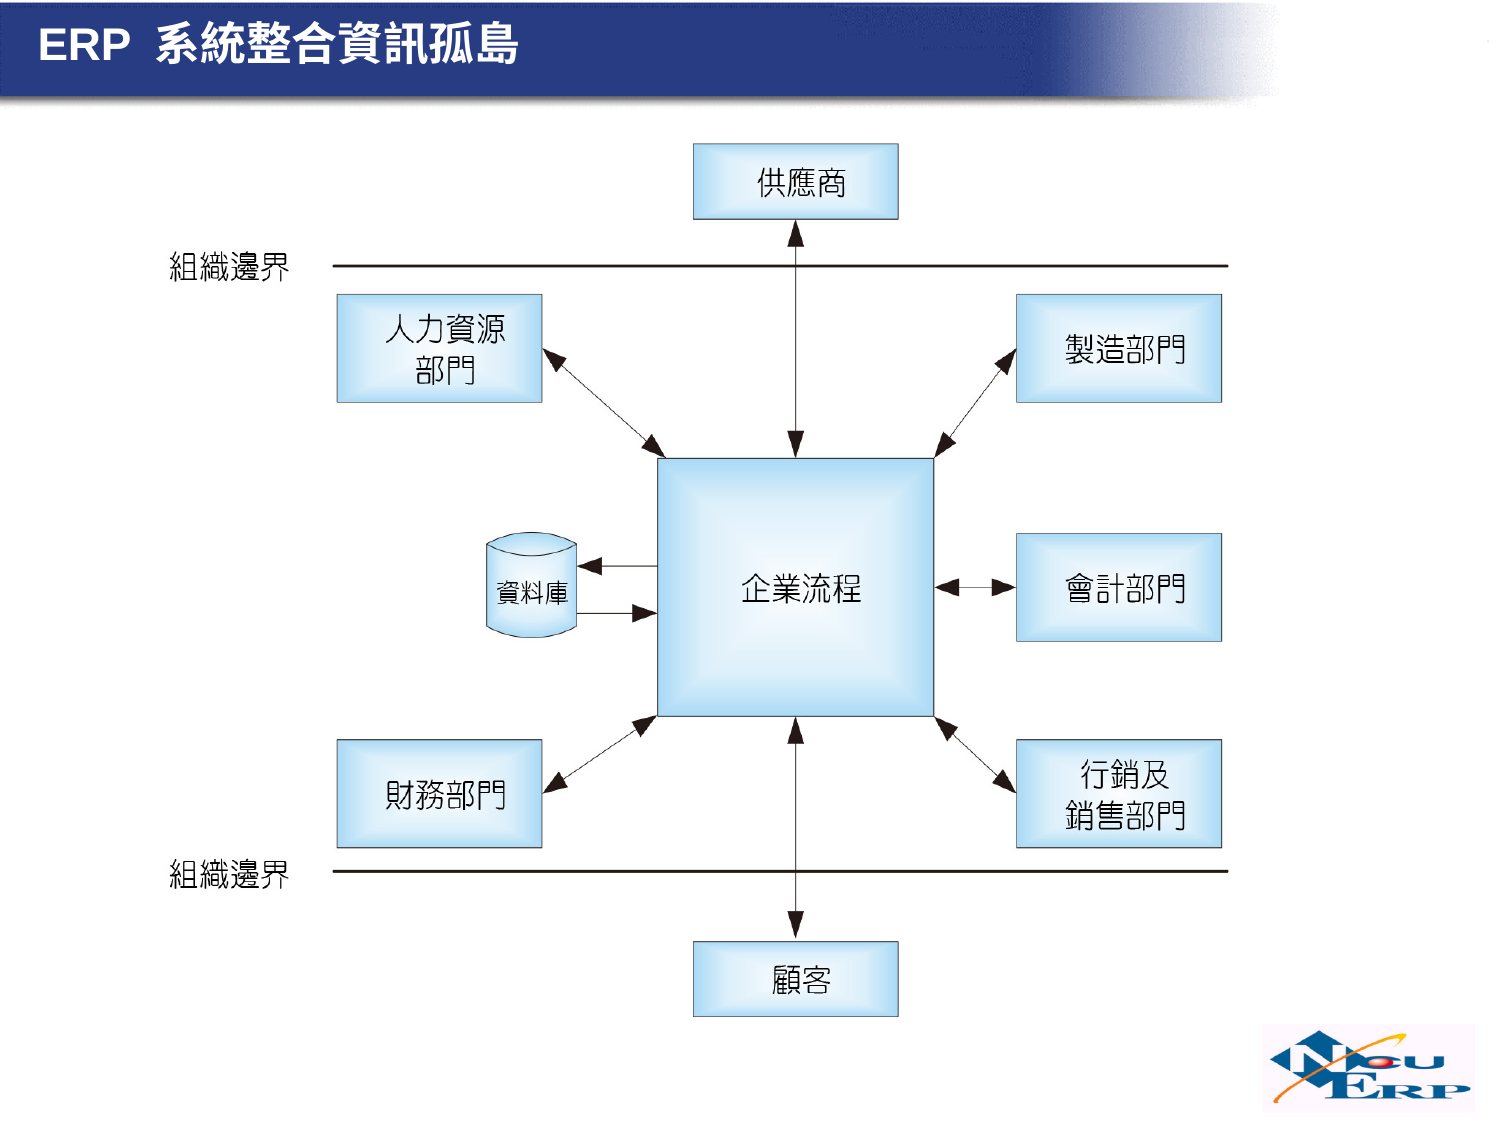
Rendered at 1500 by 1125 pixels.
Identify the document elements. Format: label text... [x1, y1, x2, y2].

picture [1262, 1024, 1475, 1113]
title ERP 系統整合資訊孤島 [37, 0, 1163, 93]
picture [0, 0, 1500, 114]
picture [163, 140, 1231, 1020]
